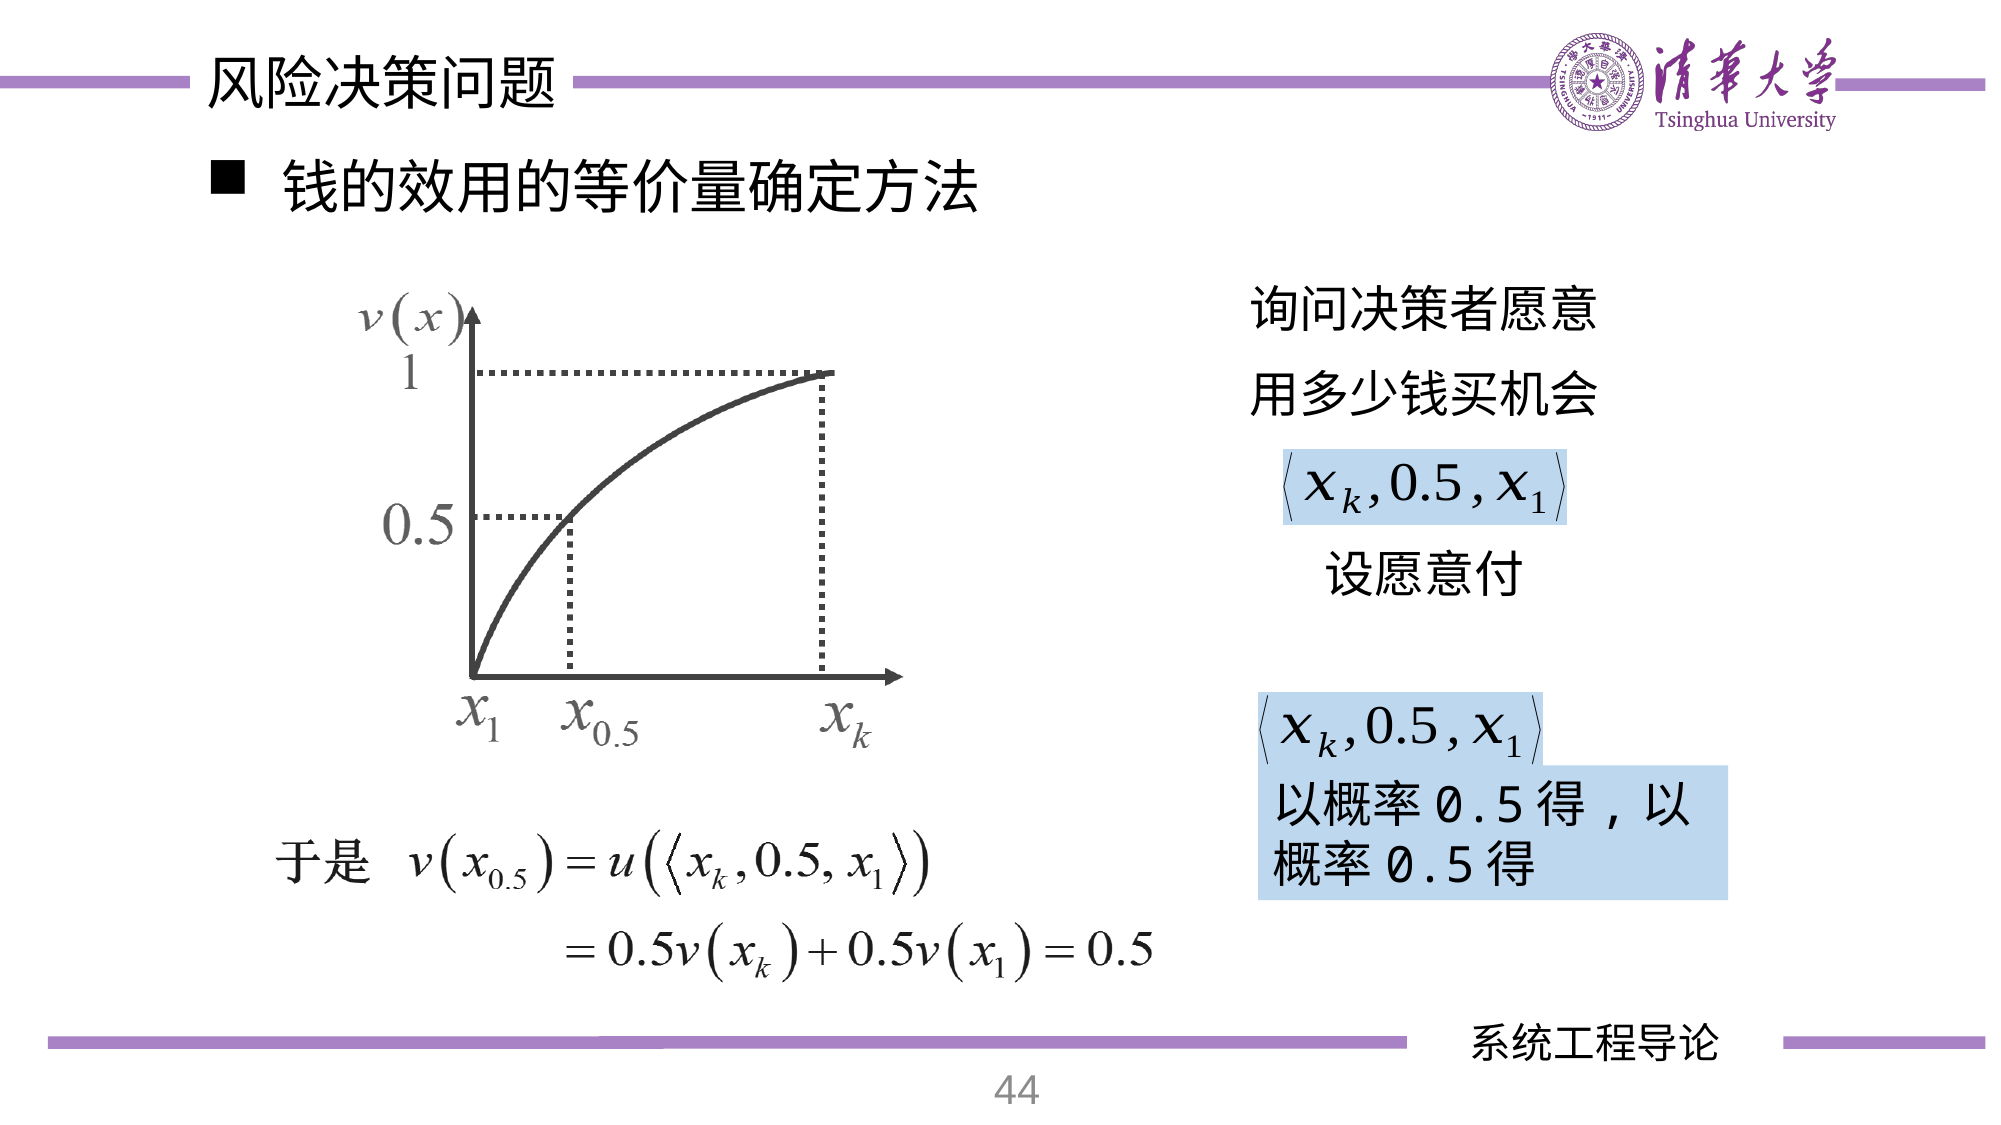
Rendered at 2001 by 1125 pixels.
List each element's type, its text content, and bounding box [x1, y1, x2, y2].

text_box 钱的效用的等价量确定方法 [191, 142, 996, 228]
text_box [1258, 691, 1729, 902]
picture [1550, 33, 1644, 131]
picture [349, 282, 922, 760]
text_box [1232, 270, 1617, 611]
picture [243, 813, 1162, 991]
picture [1655, 38, 1836, 131]
